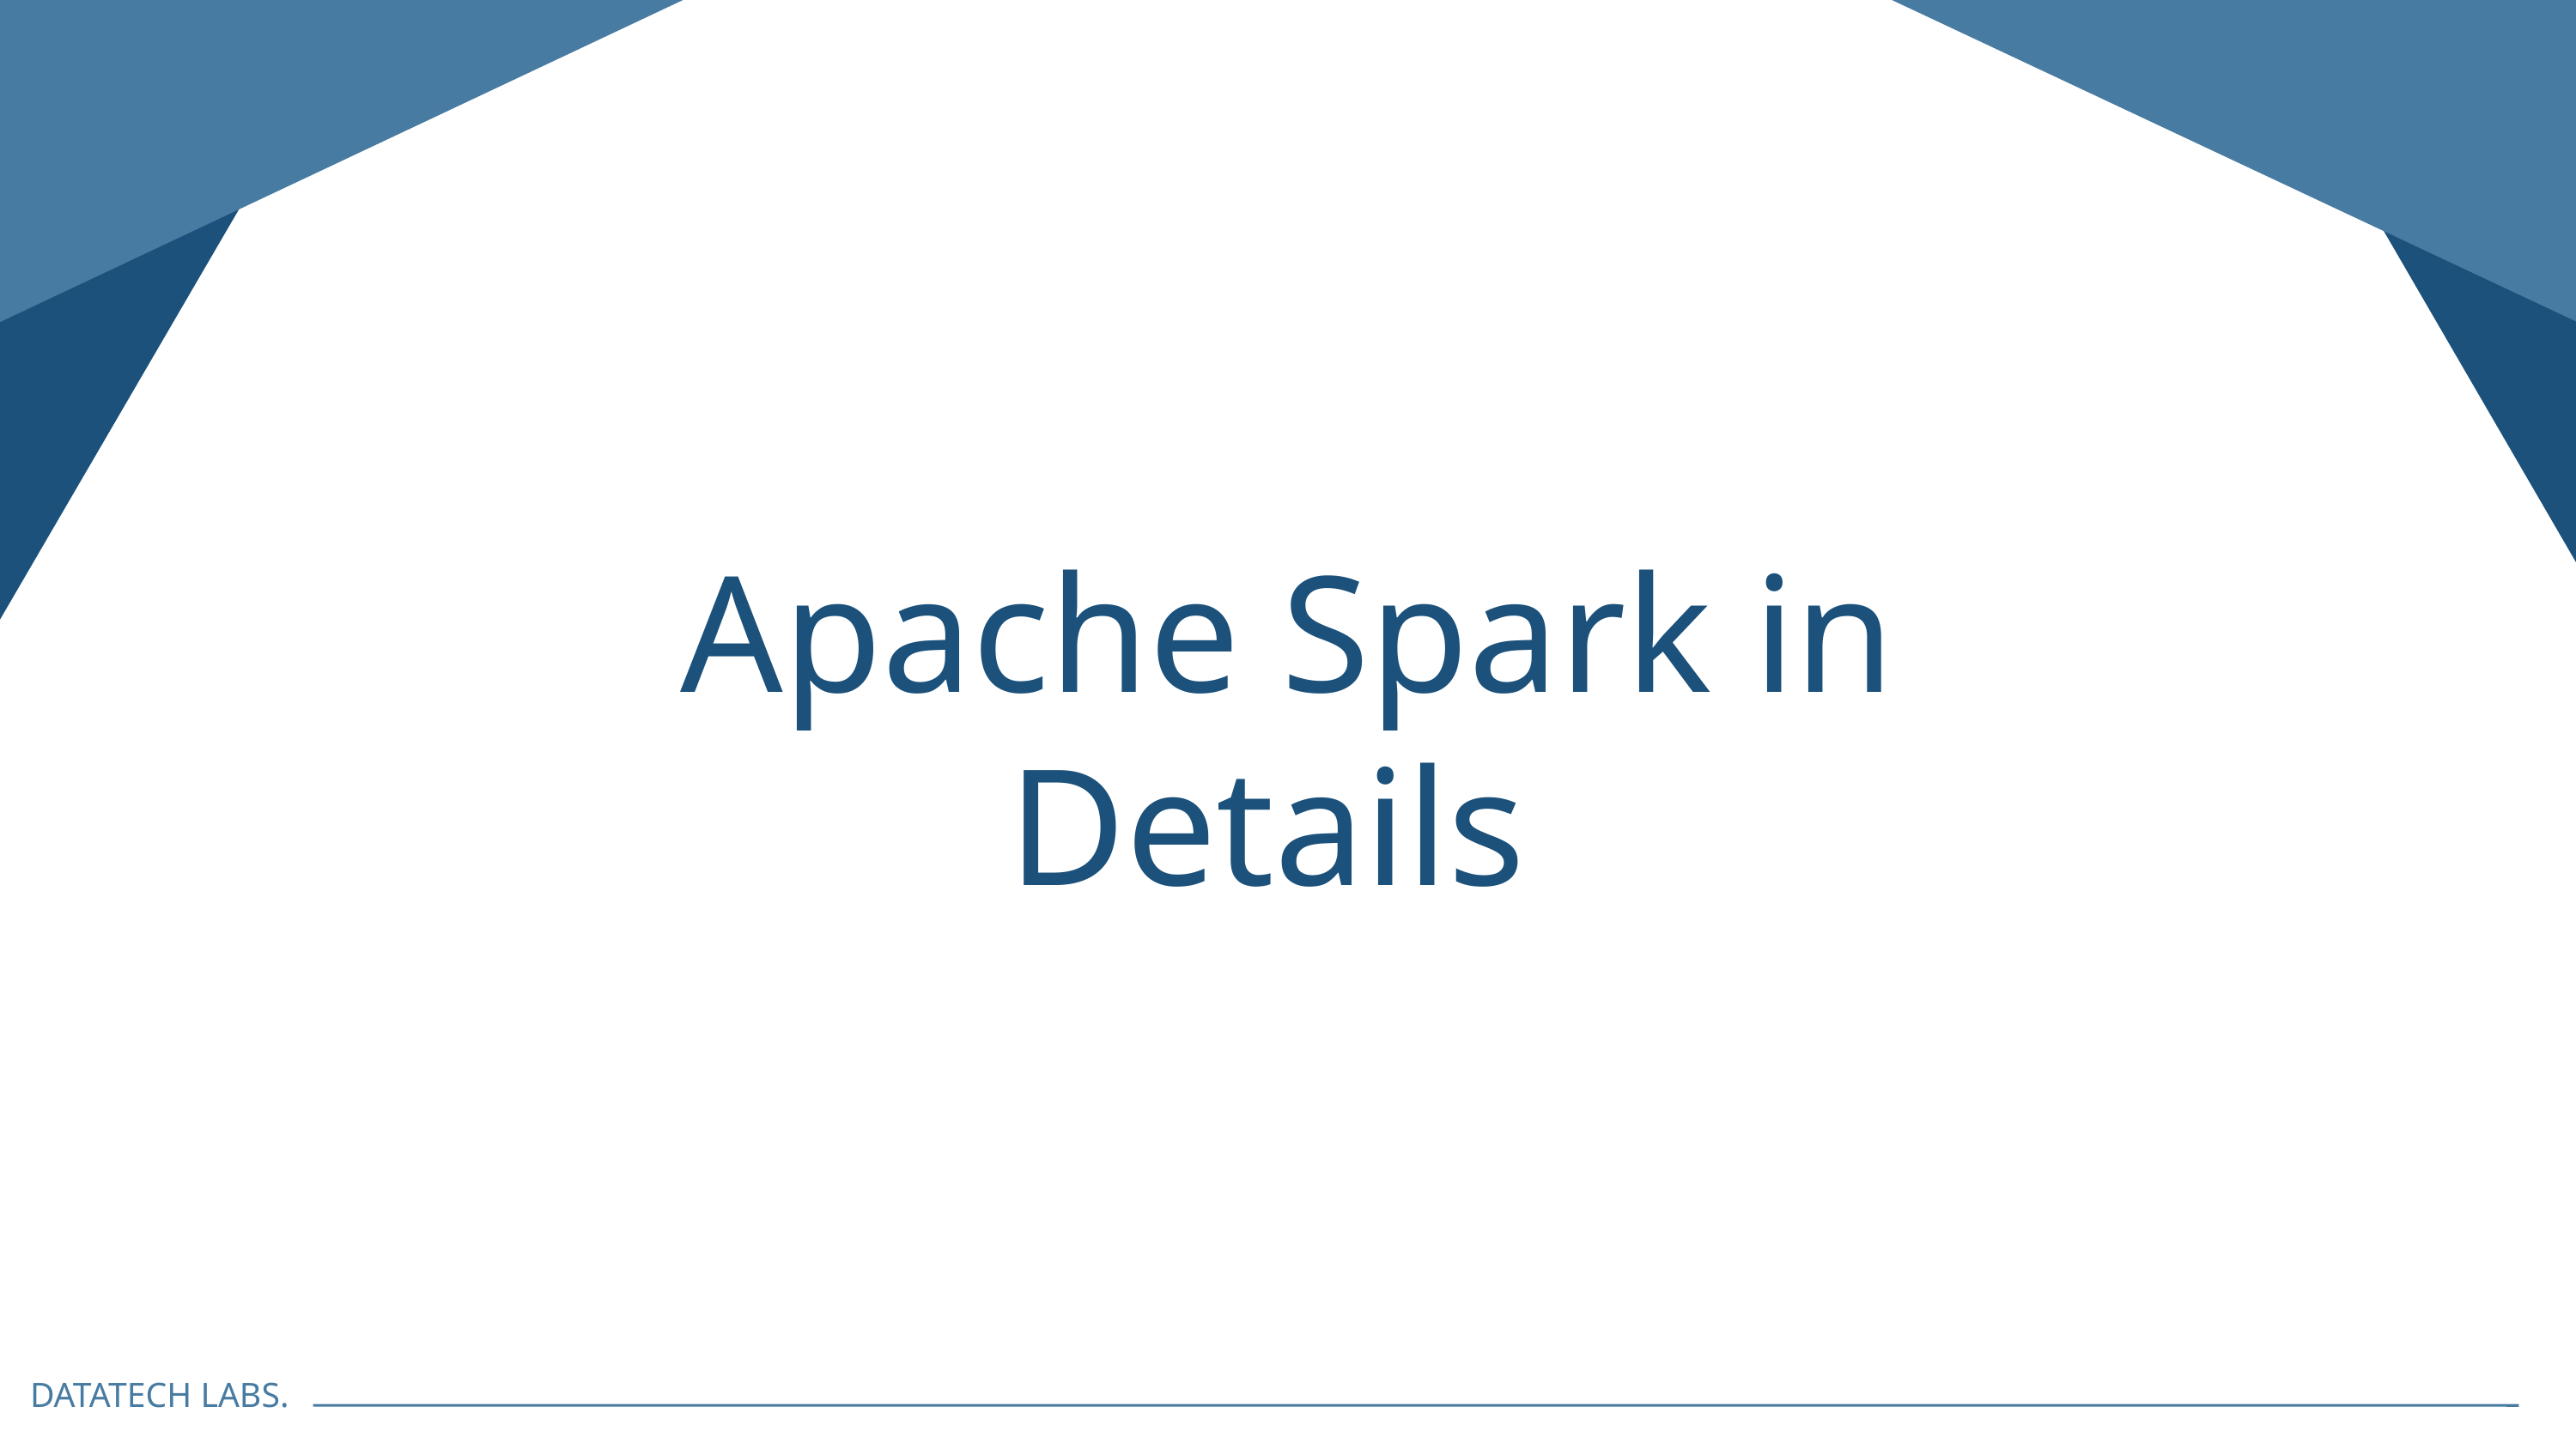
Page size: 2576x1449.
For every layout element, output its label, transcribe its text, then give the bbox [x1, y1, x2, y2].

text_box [2386, 0, 2576, 542]
text_box DATATECH LABS. [29, 1373, 313, 1414]
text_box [0, 0, 199, 610]
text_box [2146, 0, 2453, 412]
text_box Apache Spark in Details [557, 530, 2019, 918]
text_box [131, 0, 433, 415]
